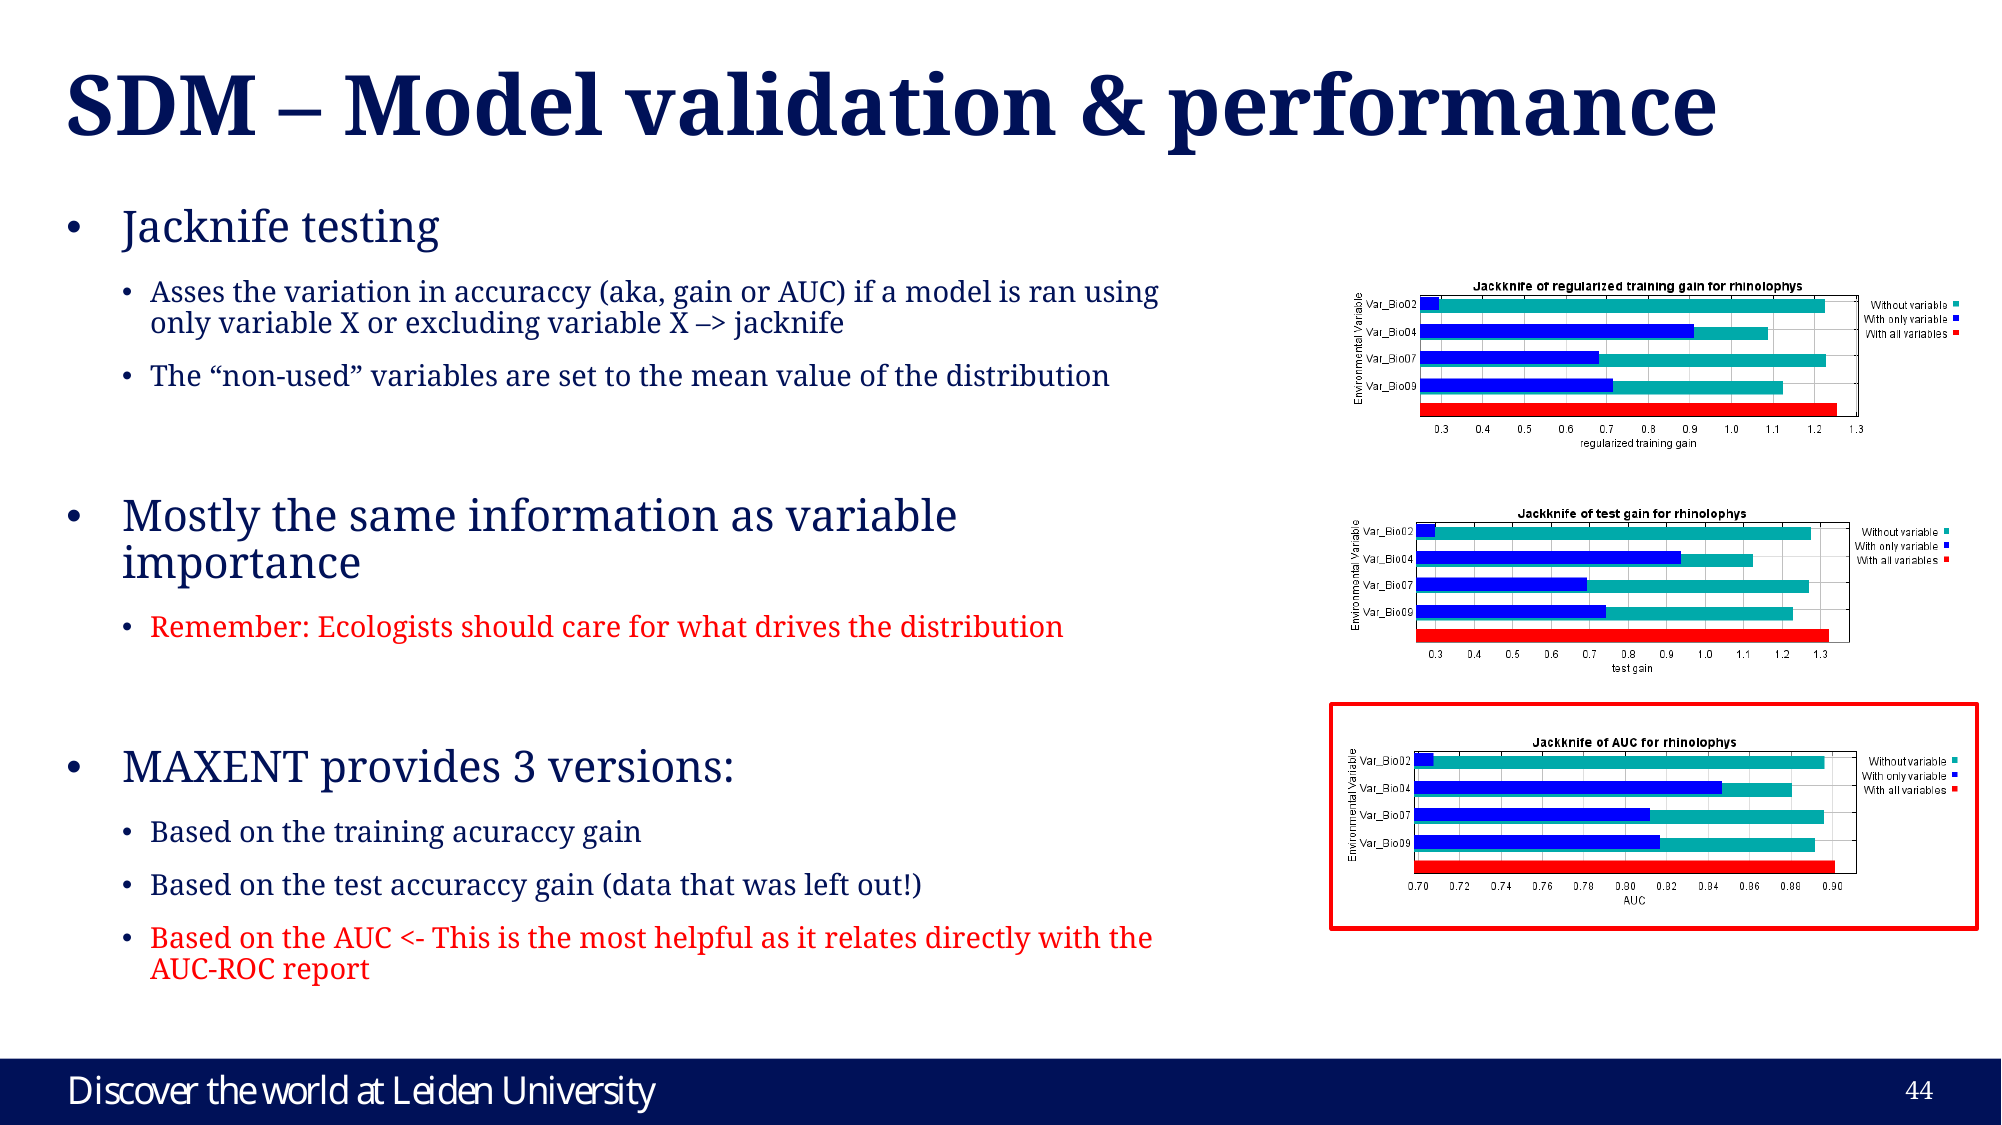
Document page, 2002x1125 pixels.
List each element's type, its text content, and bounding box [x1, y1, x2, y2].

title SDM – Model validation & performance [66, 66, 1935, 138]
picture [1342, 267, 1990, 459]
list Jacknife testing Asses the variation in accuraccy (aka, gain or AUC) if a model is ran using only variable X or excluding variable X –> jacknife The “non-used” variables are set to the mean value of the distribution Mostly the same information as variable importance Remember: Ecologists should care for what drives the distribution MAXENT provides 3 versions: Based on the training acuraccy gain Based on the test accuraccy gain (data that was left out!) Based on the AUC <- This is the most helpful as it relates directly with the AUC-ROC report [66, 205, 1190, 993]
picture [1341, 721, 1966, 913]
slide_number 44 [1498, 1061, 1949, 1122]
picture [1343, 499, 1967, 679]
text_box [1329, 702, 1979, 931]
